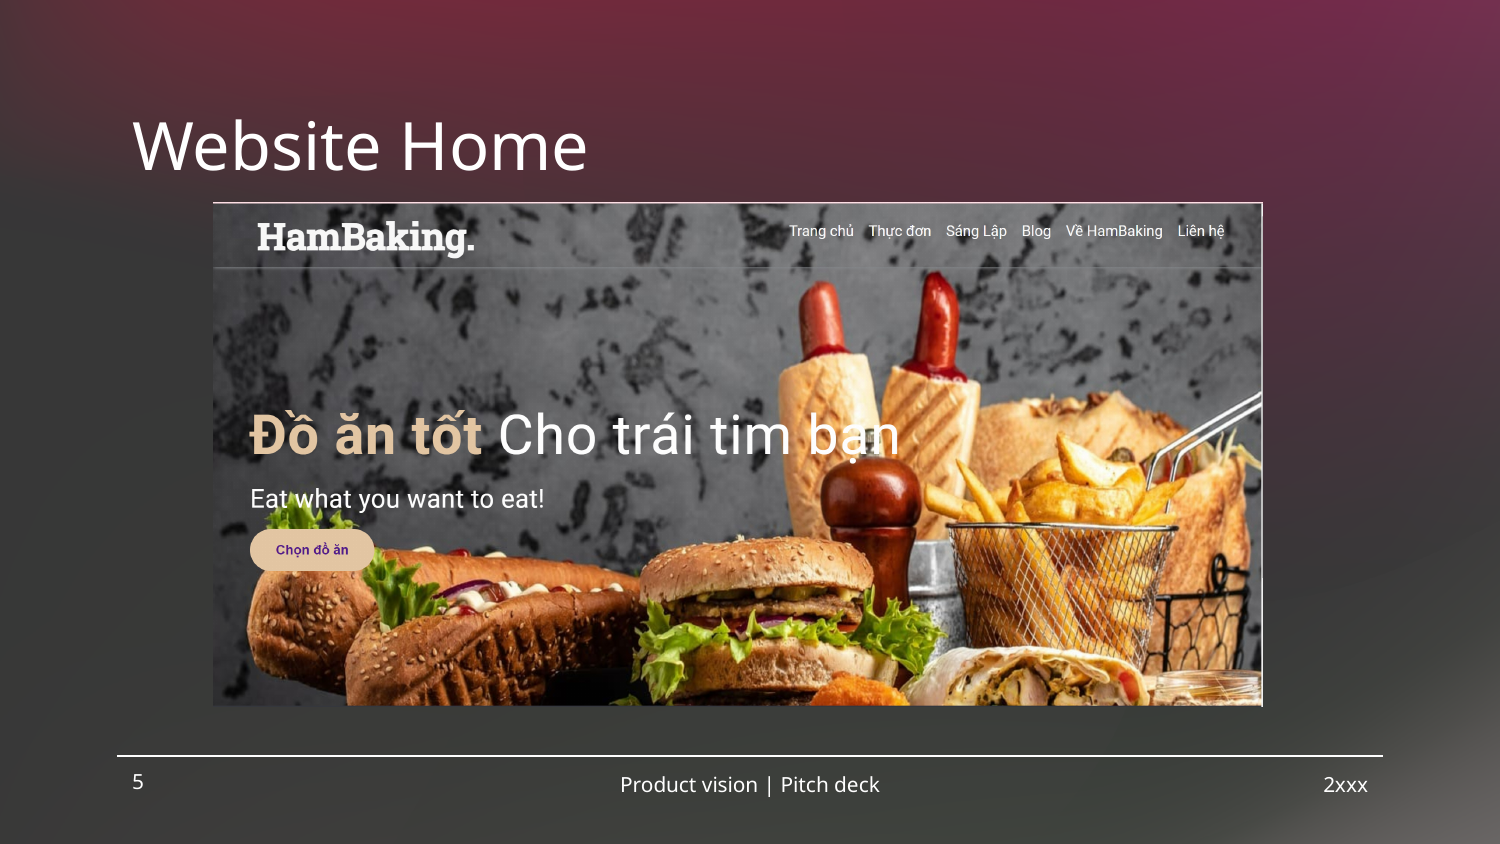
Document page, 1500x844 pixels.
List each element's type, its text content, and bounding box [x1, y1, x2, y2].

picture [0, 0, 1500, 844]
title Website Home [116, 88, 1383, 183]
subtitle Product vision | Pitch deck [546, 758, 954, 809]
slide_number 5 [116, 757, 192, 808]
subtitle 2xxx [1202, 758, 1383, 809]
